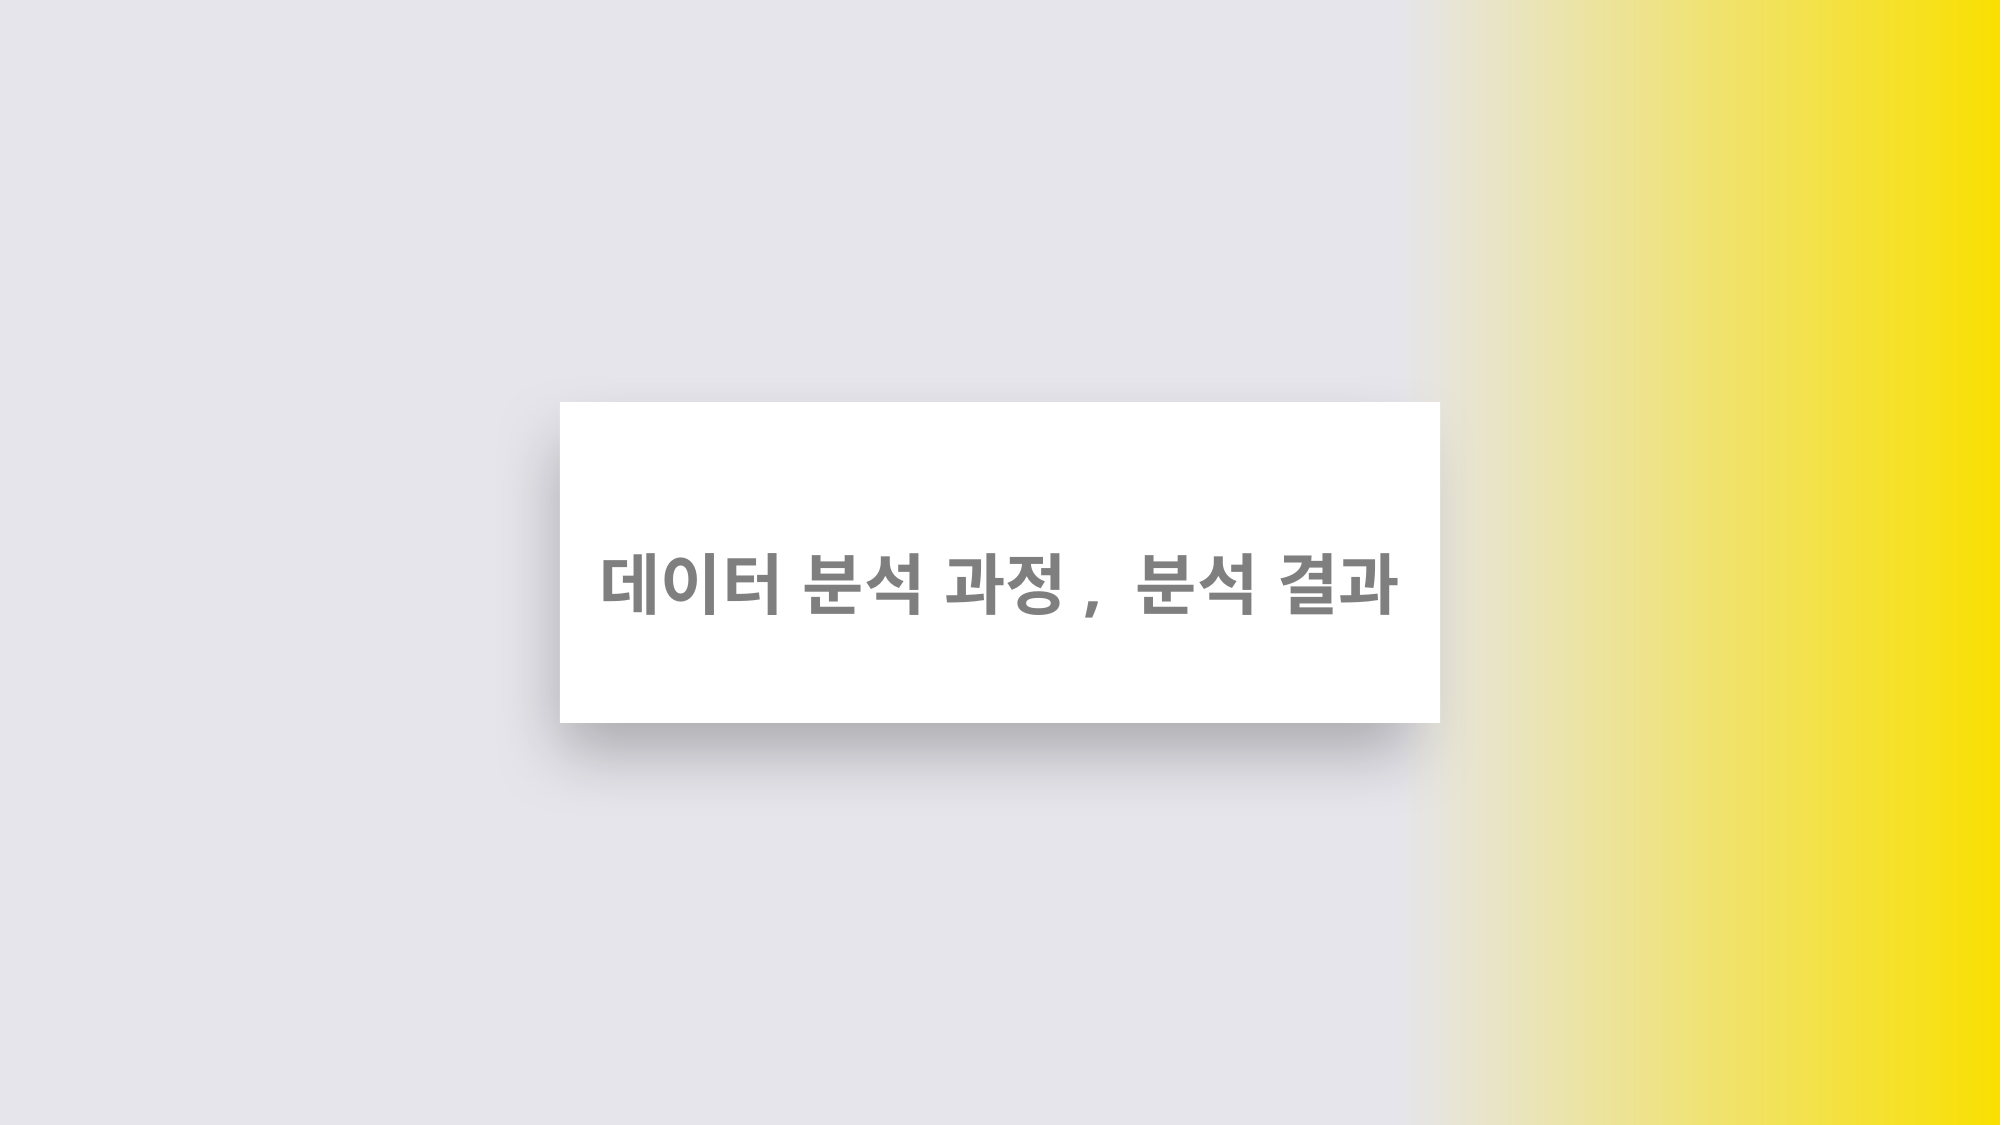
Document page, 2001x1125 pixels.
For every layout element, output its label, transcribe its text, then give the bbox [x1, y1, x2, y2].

text_box 데이터 분석 과정, 분석 결과 [559, 402, 1441, 723]
